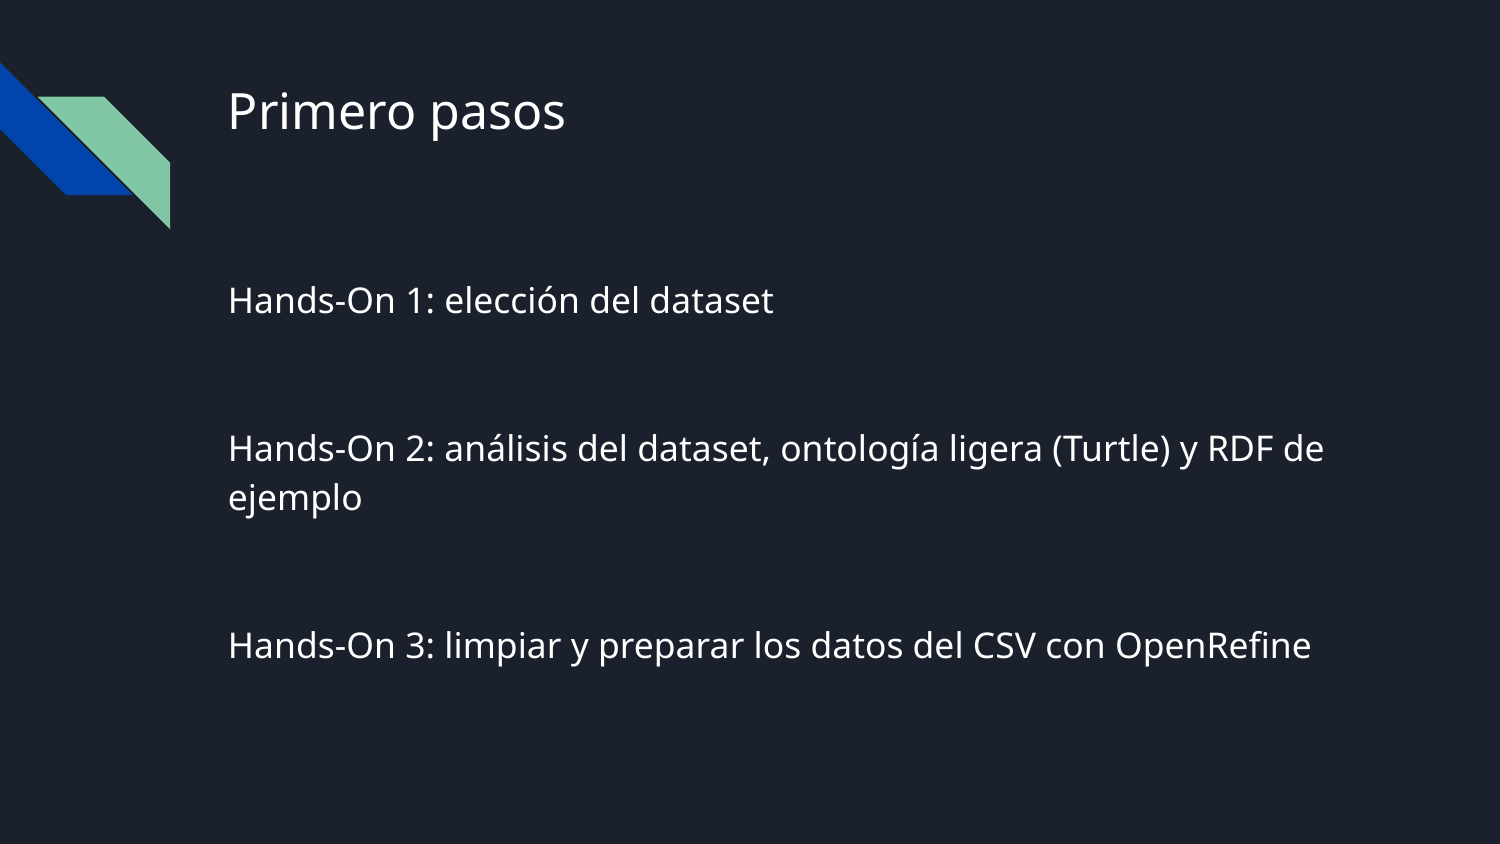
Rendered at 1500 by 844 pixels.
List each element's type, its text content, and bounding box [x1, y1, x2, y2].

title Primero pasos [212, 64, 1368, 215]
list Hands-On 1: elección del dataset Hands-On 2: análisis del dataset, ontología ligera (Turtle) y RDF de ejemplo Hands-On 3: limpiar y preparar los datos del CSV con OpenRefine [212, 257, 1368, 735]
